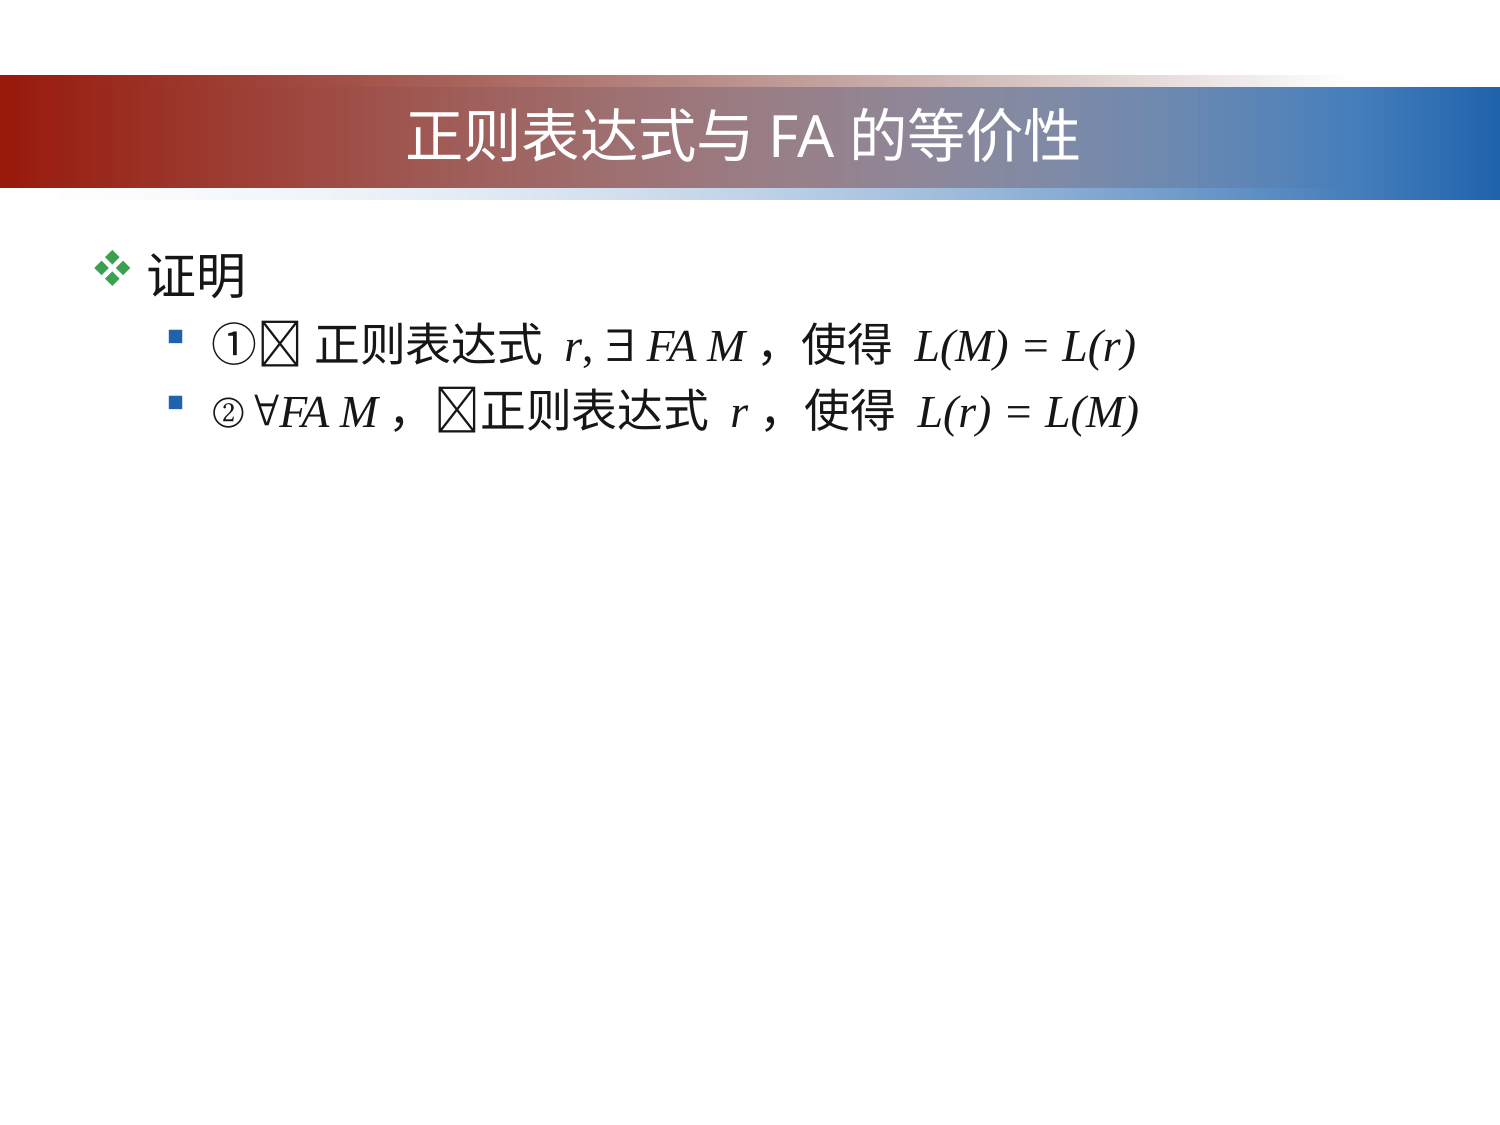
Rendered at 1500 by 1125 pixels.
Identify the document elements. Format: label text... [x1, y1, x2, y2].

list 证明 ①正则表达式 r,  FA M，使得 L(M) = L(r) ②FA M，正则表达式 r，使得 L(r) = L(M) [74, 224, 1426, 1061]
title 正则表达式与FA的等价性 [137, 87, 1351, 181]
